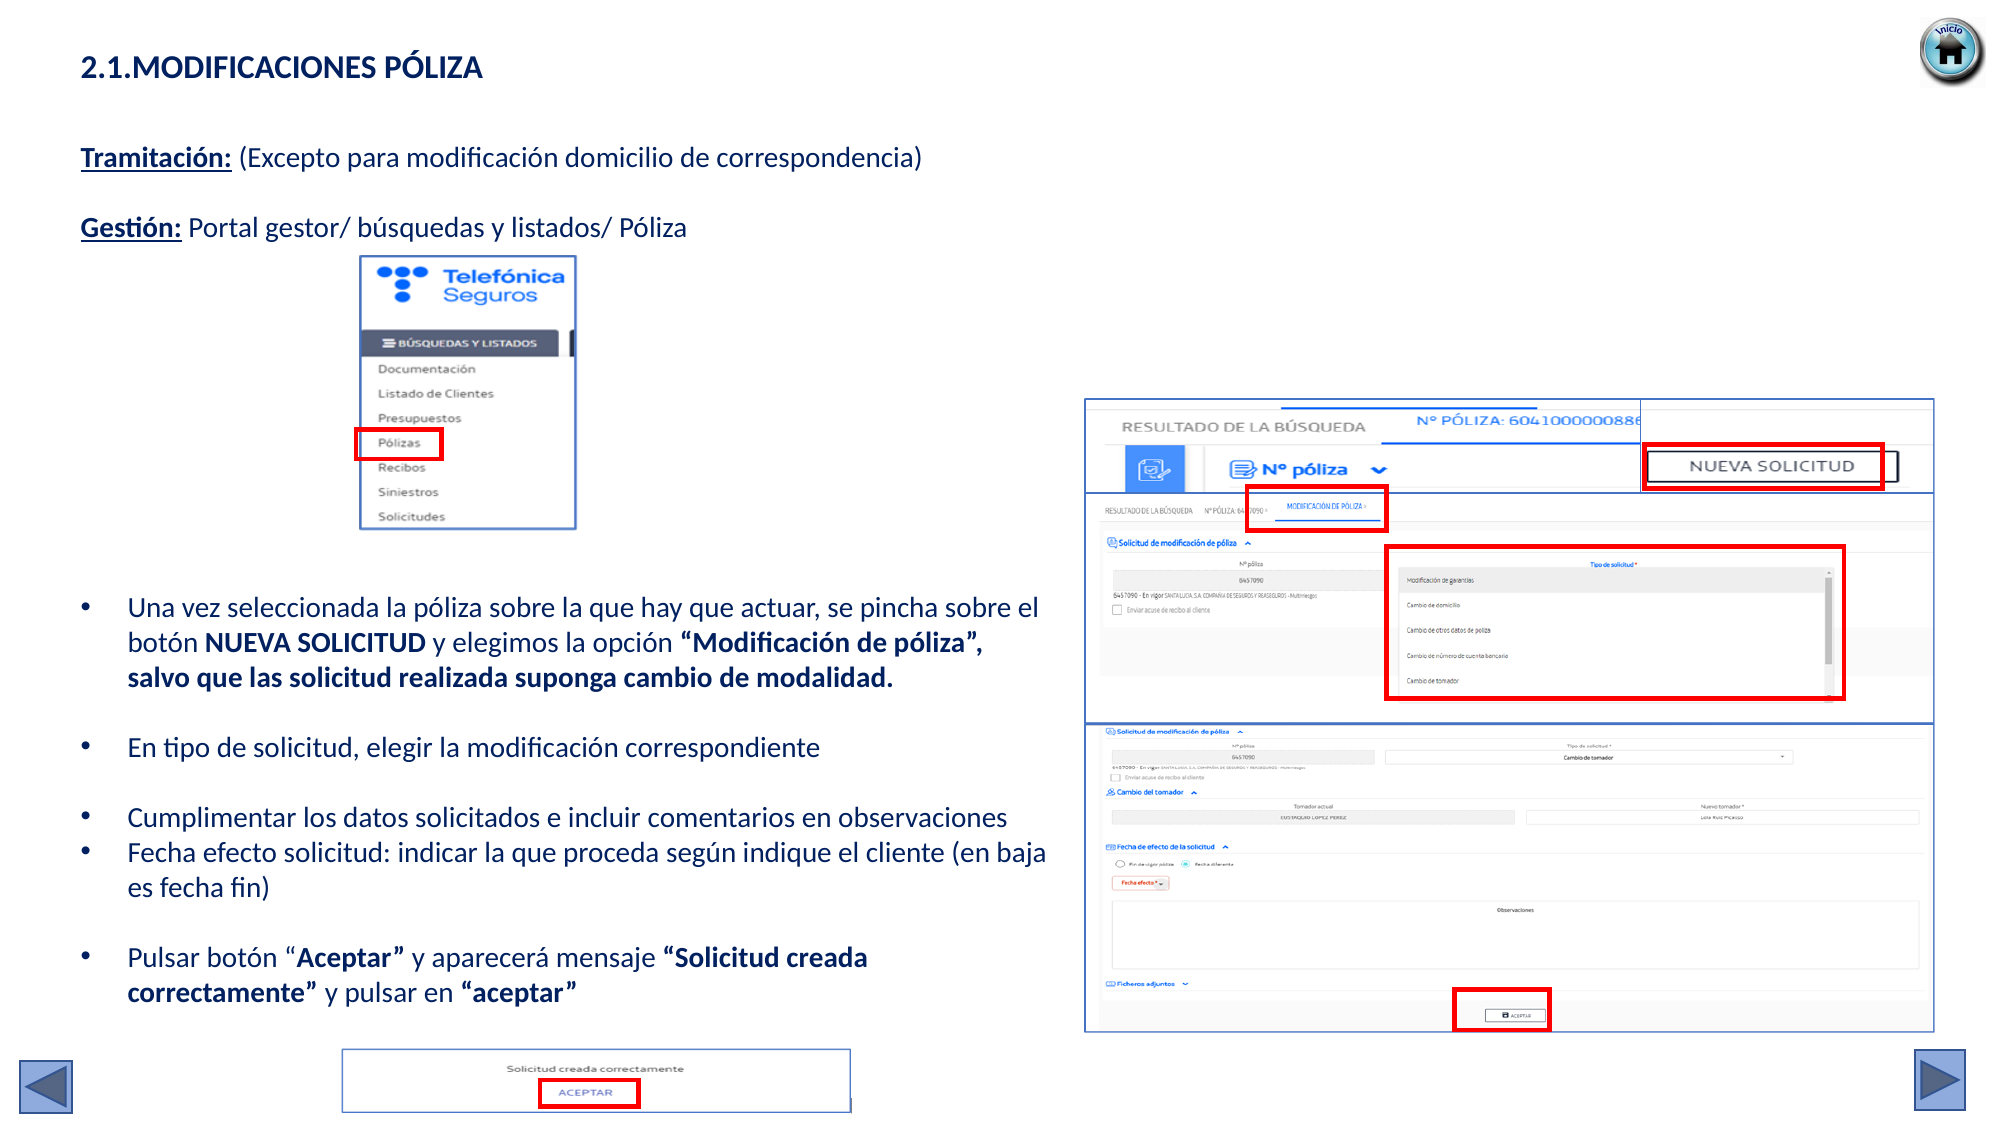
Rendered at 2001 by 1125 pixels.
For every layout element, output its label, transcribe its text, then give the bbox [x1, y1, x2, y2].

text_box [1914, 1049, 1966, 1111]
picture [1083, 397, 1935, 1033]
text_box [19, 1060, 73, 1114]
picture [1920, 17, 1986, 88]
text_box 2.1.modificaciones póliza [60, 16, 1217, 106]
text_box Tramitación: (Excepto para modificación domicilio de correspondencia) Gestión: Portal gestor/ búsquedas y listados/ Póliza Una vez seleccionada la póliza sobre la que hay que actuar, se pincha sobre el botón NUEVA SOLICITUD y elegimos la opción “Modificación de póliza”, salvo que las solicitud realizada suponga cambio de modalidad. En tipo de solicitud, elegir la modificación correspondiente Cumplimentar los datos solicitados e incluir comentarios en observaciones Fecha efecto solicitud: indicar la que proceda según indique el cliente (en baja es fecha fin) Pulsar botón “Aceptar” y aparecerá mensaje “Solicitud creada correctamente” y pulsar en “aceptar” [65, 131, 1063, 1125]
picture [358, 254, 578, 531]
picture [338, 1043, 859, 1117]
